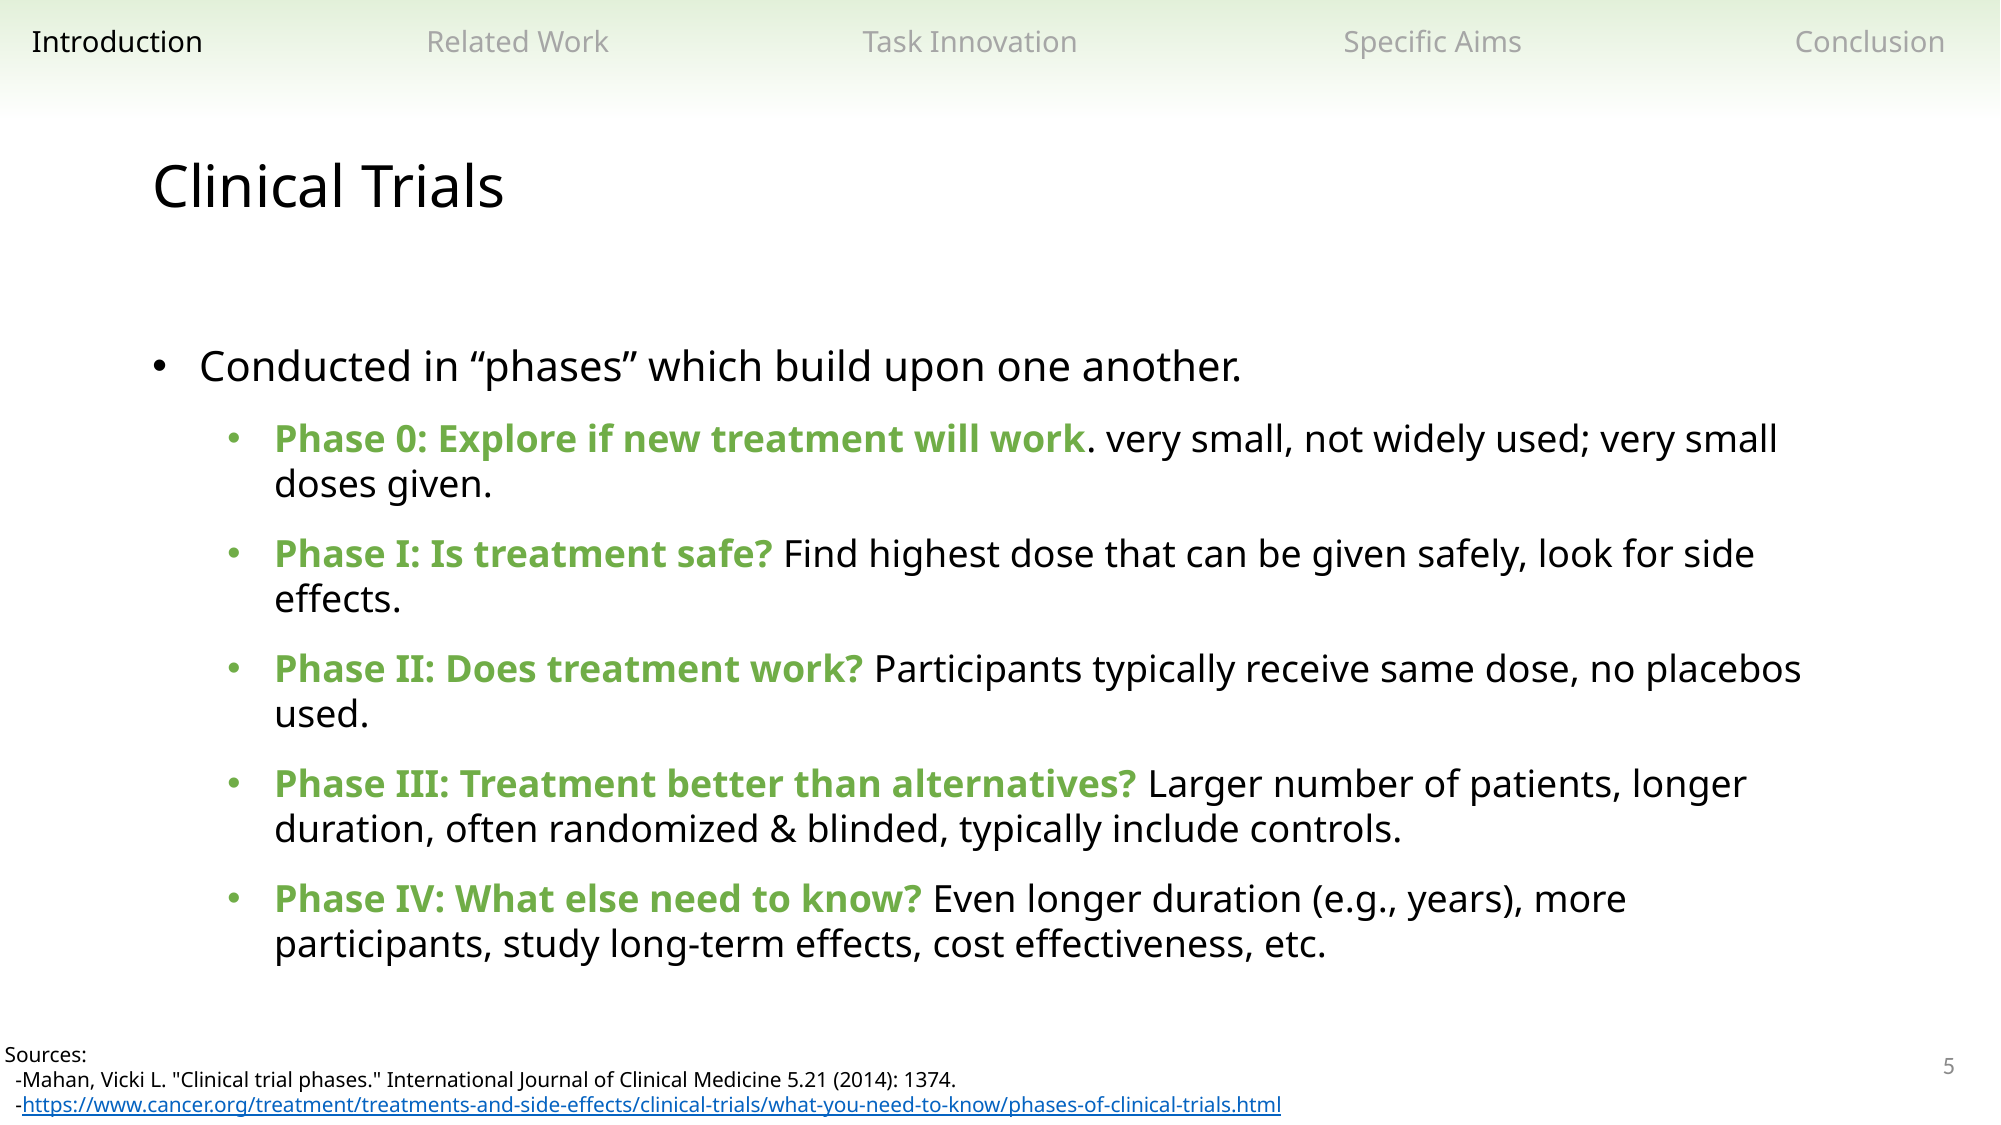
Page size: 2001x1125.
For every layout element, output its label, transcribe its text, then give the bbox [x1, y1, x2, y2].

slide_number 5 [1871, 1035, 1971, 1096]
text_box Conducted in “phases” which build upon one another. Phase 0: Explore if new treatment will work. very small, not widely used; very small doses given. Phase I: Is treatment safe? Find highest dose that can be given safely, look for side effects. Phase II: Does treatment work? Participants typically receive same dose, no placebos used. Phase III: Treatment better than alternatives? Larger number of patients, longer duration, often randomized & blinded, typically include controls. Phase IV: What else need to know? Even longer duration (e.g., years), more participants, study long-term effects, cost effectiveness, etc. [137, 332, 1871, 1113]
text_box Clinical Trials [137, 141, 1000, 227]
text_box Sources: -Mahan, Vicki L. "Clinical trial phases." International Journal of Clinical Medicine 5.21 (2014): 1374. -https://www.cancer.org/treatment/treatments-and-side-effects/clinical-trials/what-you-need-to-know/phases-of-clinical-trials.html [0, 1034, 1302, 1125]
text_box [24, 15, 1958, 67]
